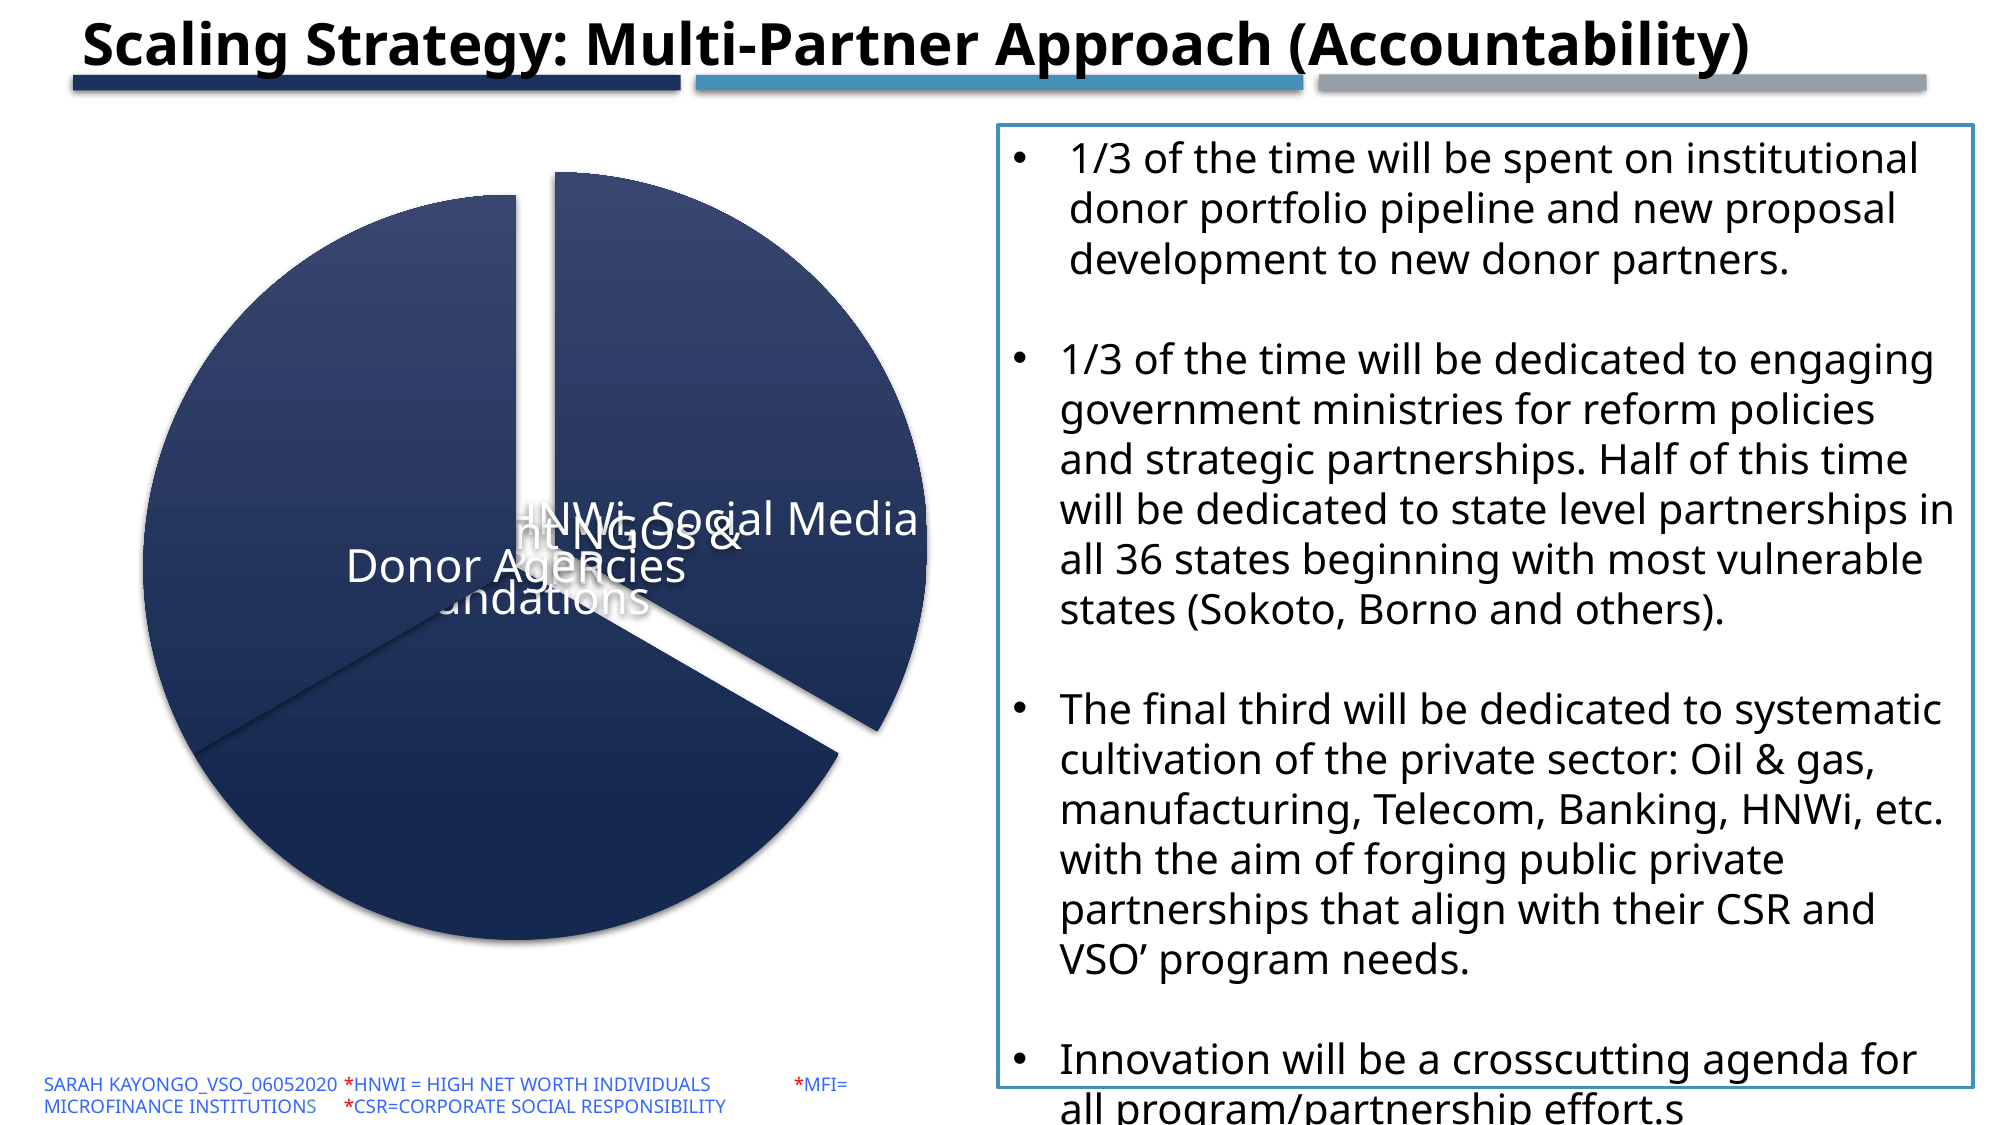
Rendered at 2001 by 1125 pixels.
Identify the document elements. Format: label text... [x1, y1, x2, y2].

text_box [91, 111, 980, 1002]
text_box 1/3 of the time will be spent on institutional donor portfolio pipeline and new proposal development to new donor partners. 1/3 of the time will be dedicated to engaging government ministries for reform policies and strategic partnerships. Half of this time will be dedicated to state level partnerships in all 36 states beginning with most vulnerable states (Sokoto, Borno and others). The final third will be dedicated to systematic cultivation of the private sector: Oil & gas, manufacturing, Telecom, Banking, HNWi, etc. with the aim of forging public private partnerships that align with their CSR and VSO’ program needs. Innovation will be a crosscutting agenda for all program/partnership effort.s [996, 123, 1975, 1089]
footer SARAH KAYONGO_VSO_06052020 *HNWI = High net worth individuals *mfi= microfinance institutions *CSR=CORPORATE SOCIAL RESPONSIBILITY [28, 1065, 946, 1125]
text_box Scaling Strategy: Multi-Partner Approach (Accountability) [67, 0, 1934, 85]
